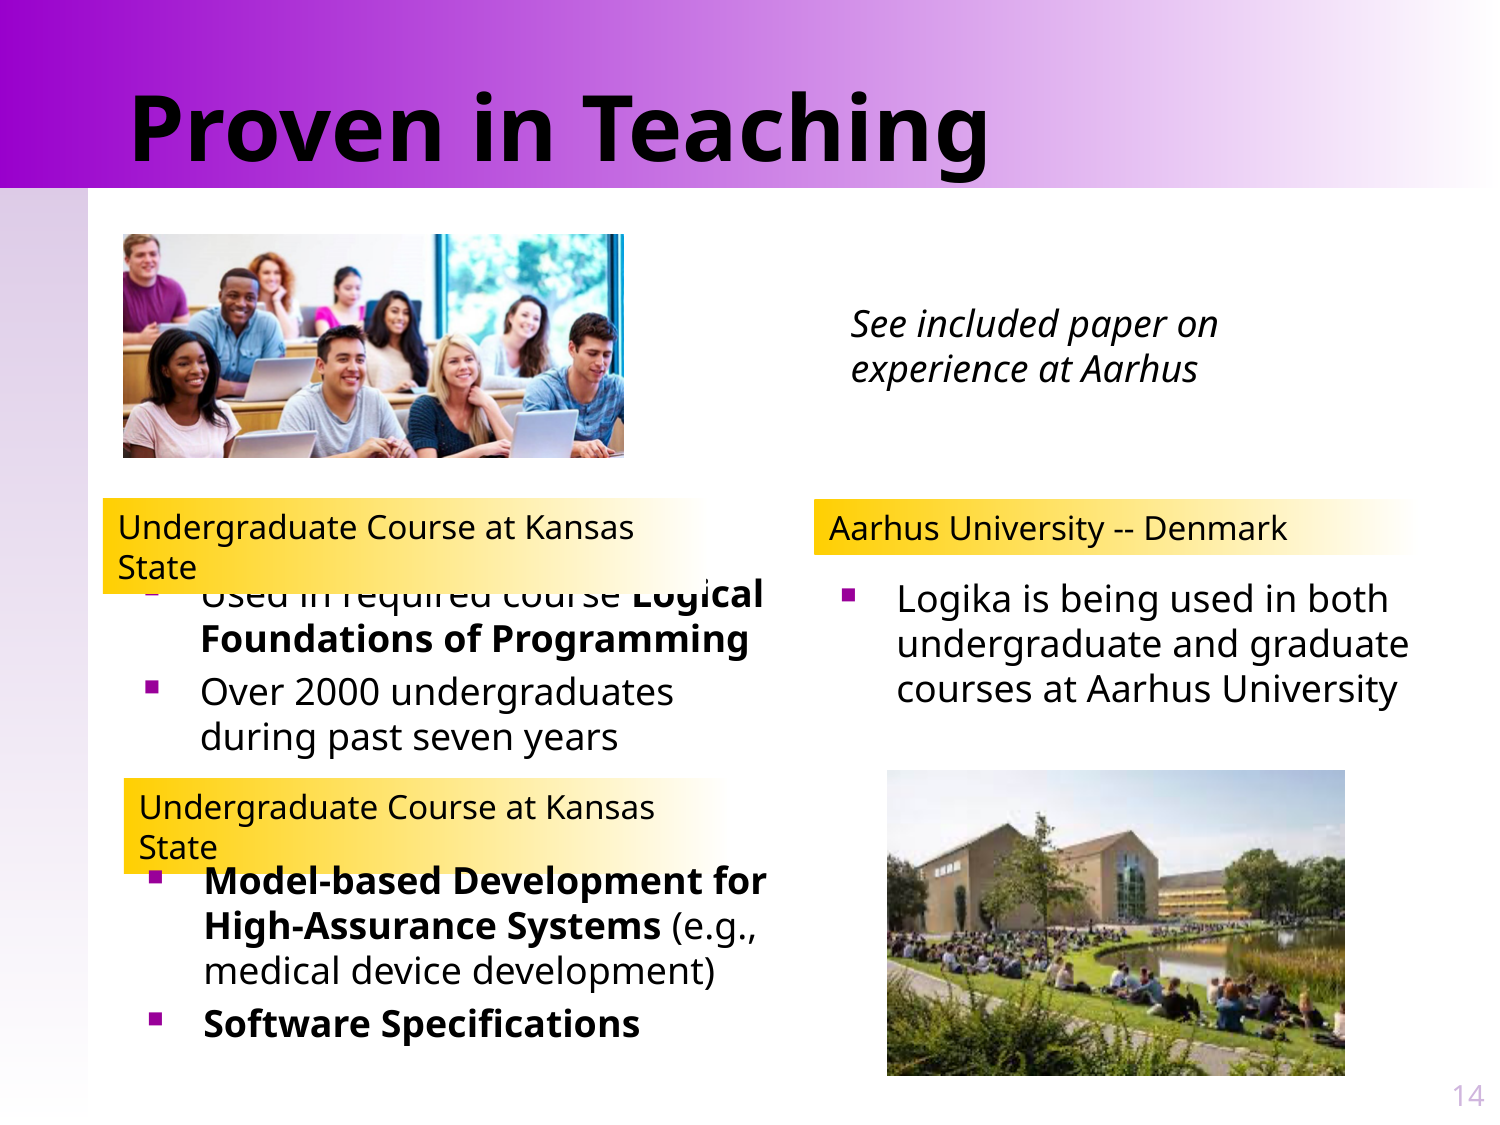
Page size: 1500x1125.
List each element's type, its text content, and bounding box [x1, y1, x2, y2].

list Logika is being used in both undergraduate and graduate courses at Aarhus University [824, 567, 1482, 769]
text_box Undergraduate Course at Kansas State [102, 498, 707, 594]
picture [123, 233, 625, 458]
slide_number 14 [1424, 1049, 1500, 1125]
text_box Aarhus University -- Denmark [814, 499, 1418, 555]
list Used in required course Logical Foundations of Programming Over 2000 undergraduates during past seven years [128, 562, 785, 849]
title Proven in Teaching [112, 0, 1451, 188]
text_box Model-based Development for High-Assurance Systems (e.g., medical device development) Software Specifications [132, 849, 789, 1100]
picture [886, 770, 1346, 1076]
text_box See included paper on experience at Aarhus [835, 292, 1344, 398]
text_box Undergraduate Course at Kansas State [123, 778, 727, 874]
